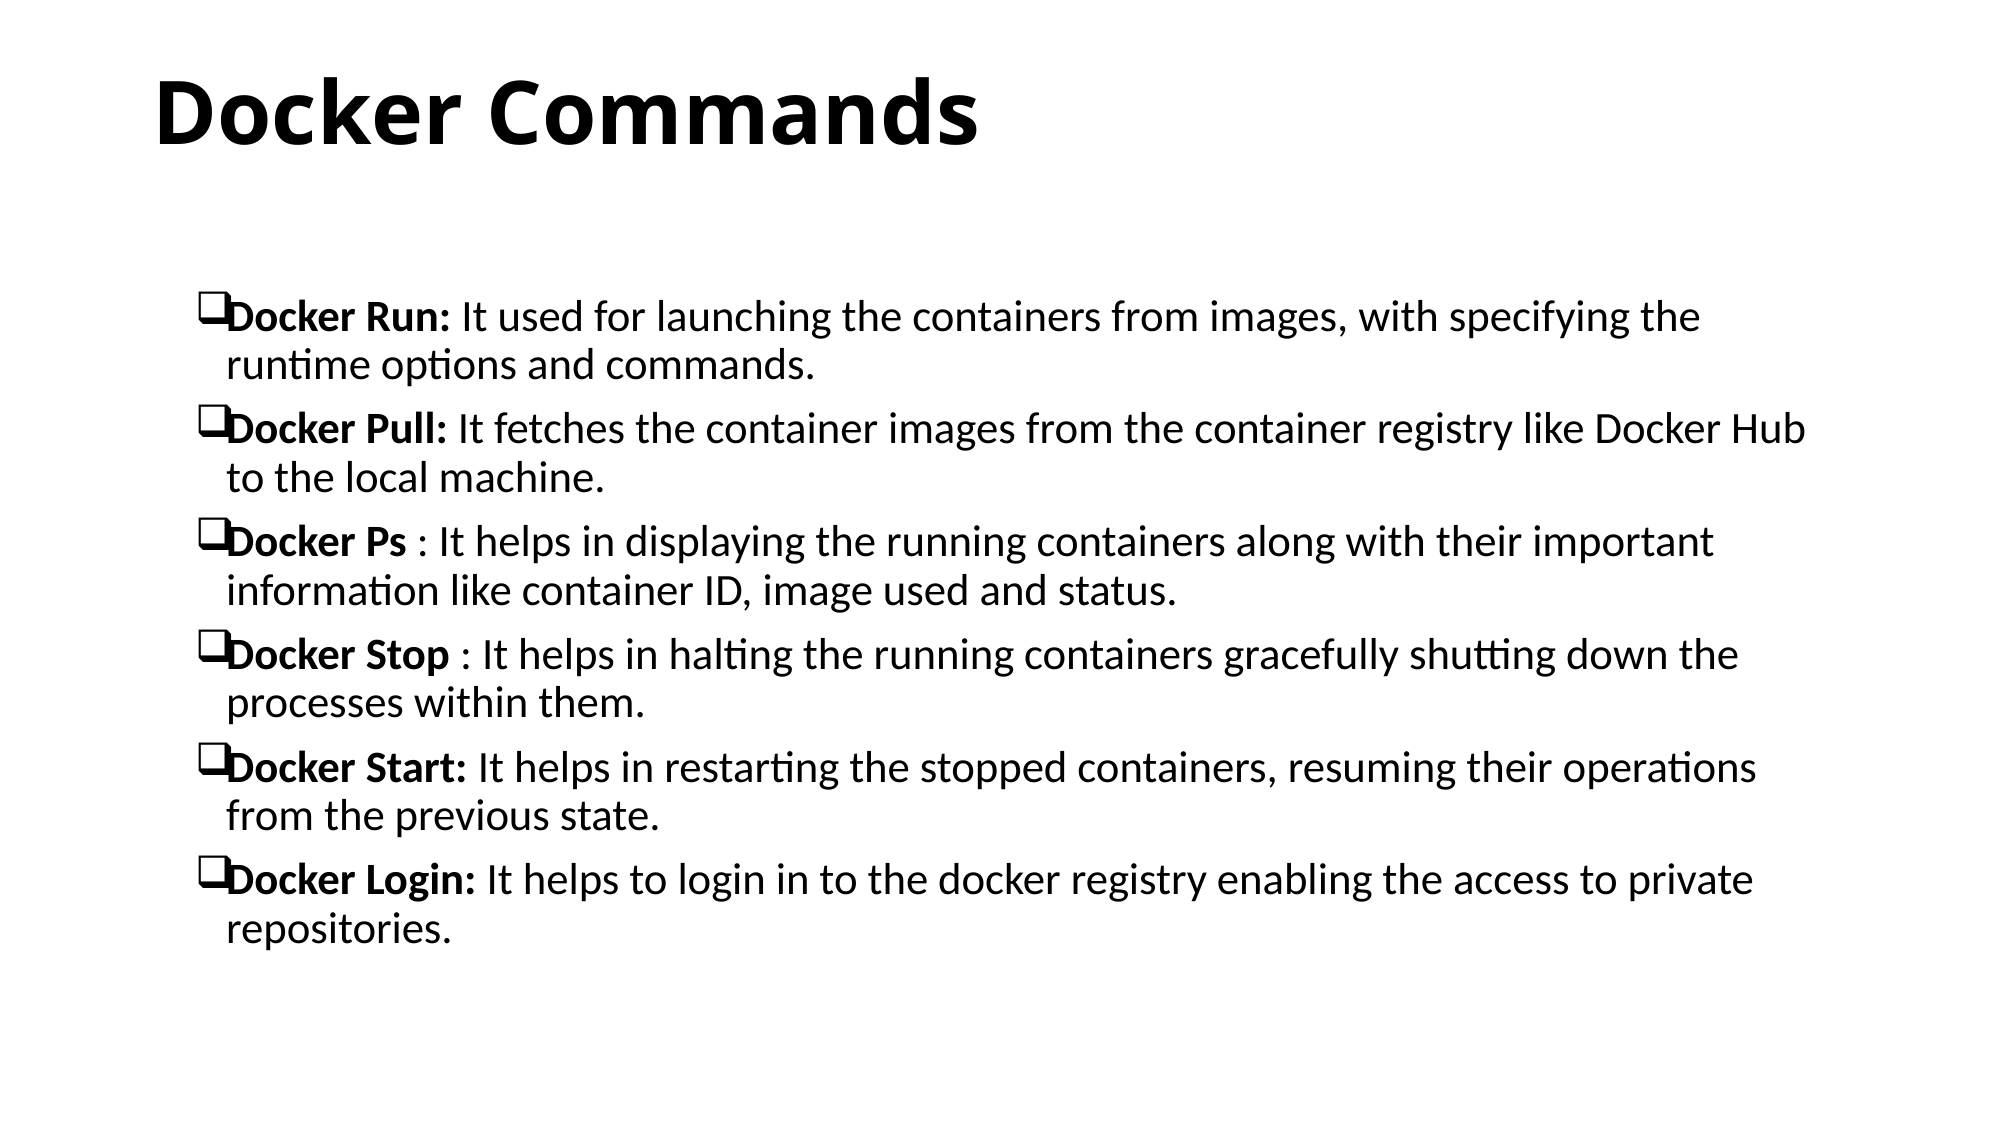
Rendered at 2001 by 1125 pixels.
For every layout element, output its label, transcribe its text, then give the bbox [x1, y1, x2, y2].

list Docker Run: It used for launching the containers from images, with specifying the runtime options and commands. Docker Pull: It fetches the container images from the container registry like Docker Hub to the local machine. Docker Ps : It helps in displaying the running containers along with their important information like container ID, image used and status. Docker Stop : It helps in halting the running containers gracefully shutting down the processes within them. Docker Start: It helps in restarting the stopped containers, resuming their operations from the previous state. Docker Login: It helps to login in to the docker registry enabling the access to private repositories. [180, 285, 1830, 963]
title Docker Commands [137, 59, 1863, 278]
